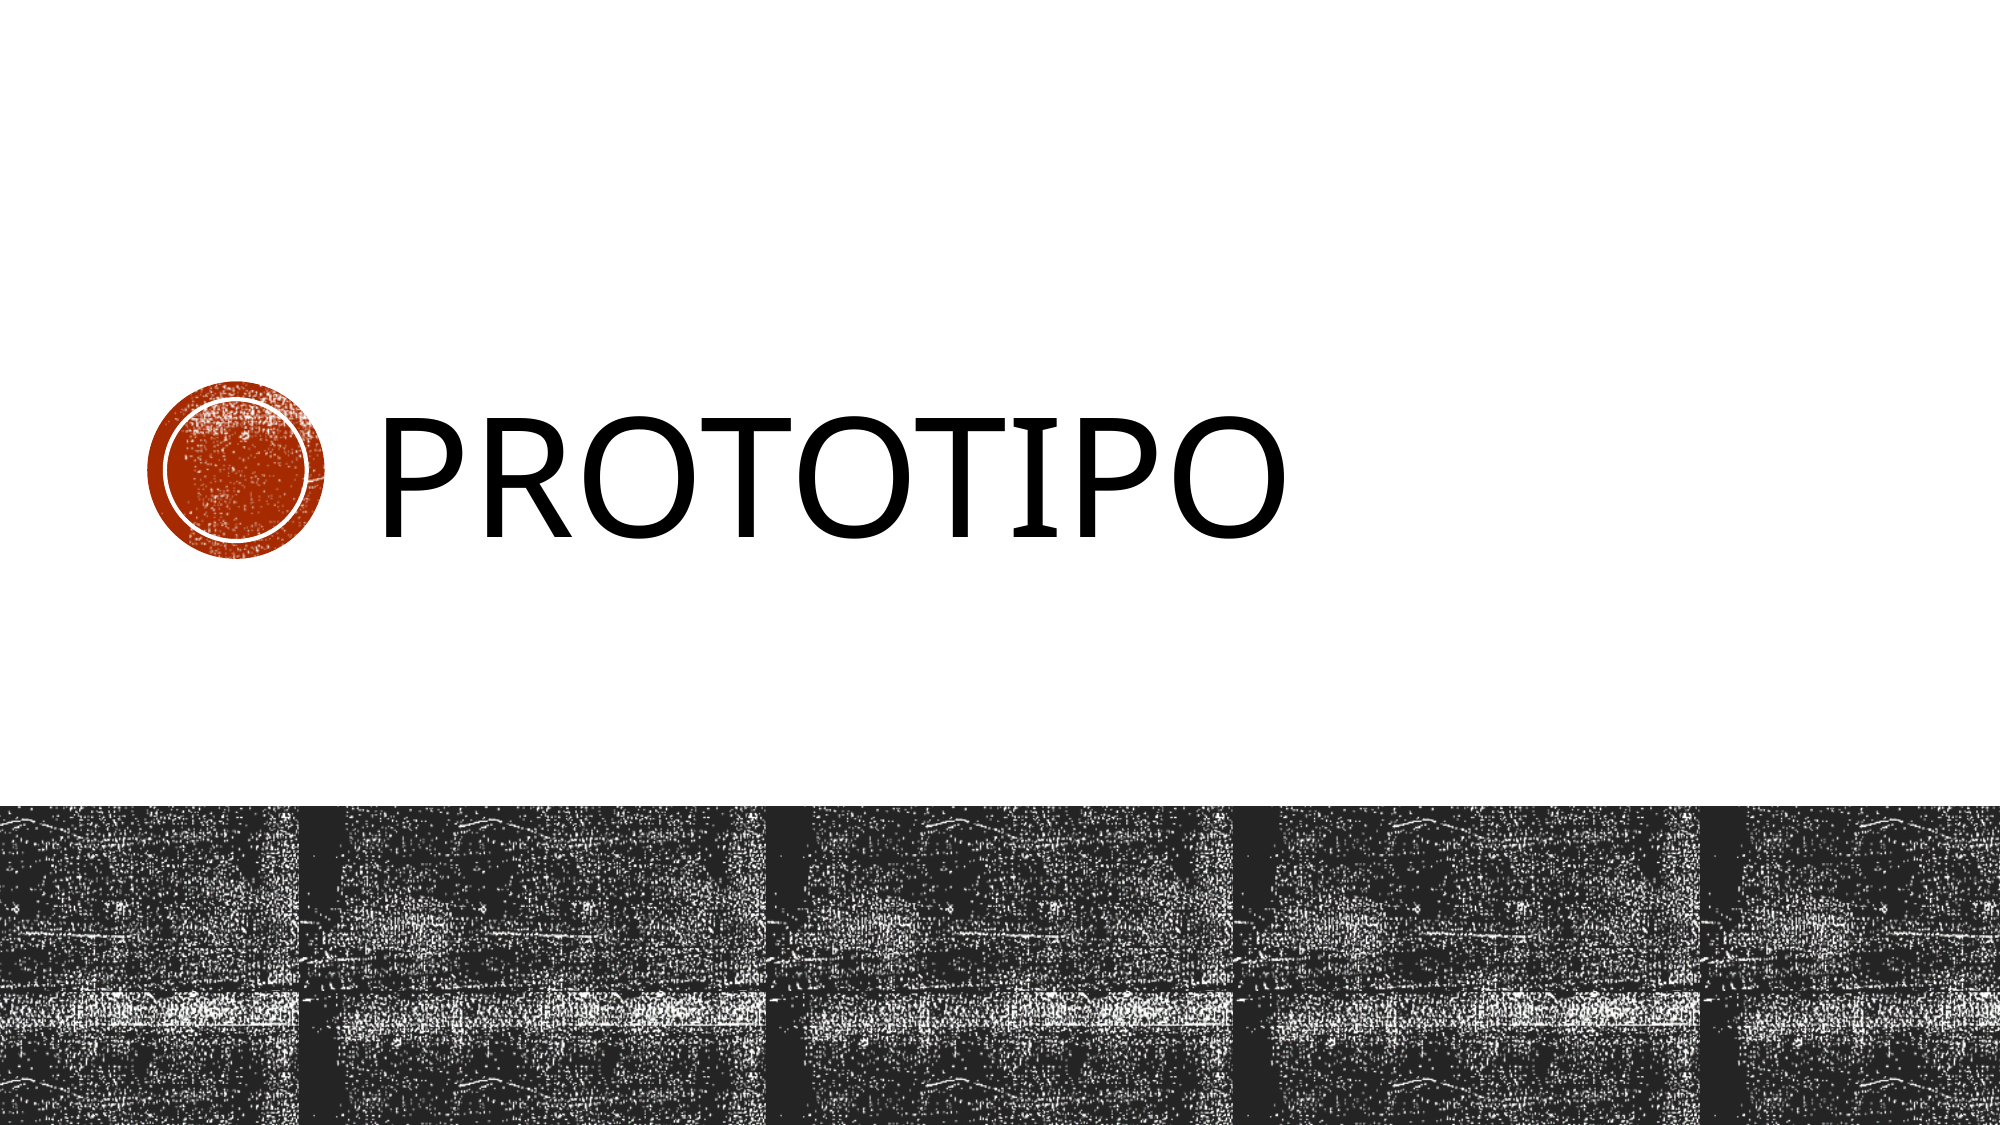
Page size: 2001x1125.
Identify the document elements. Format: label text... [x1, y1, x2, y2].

title PROTOTIPO [355, 201, 1878, 779]
